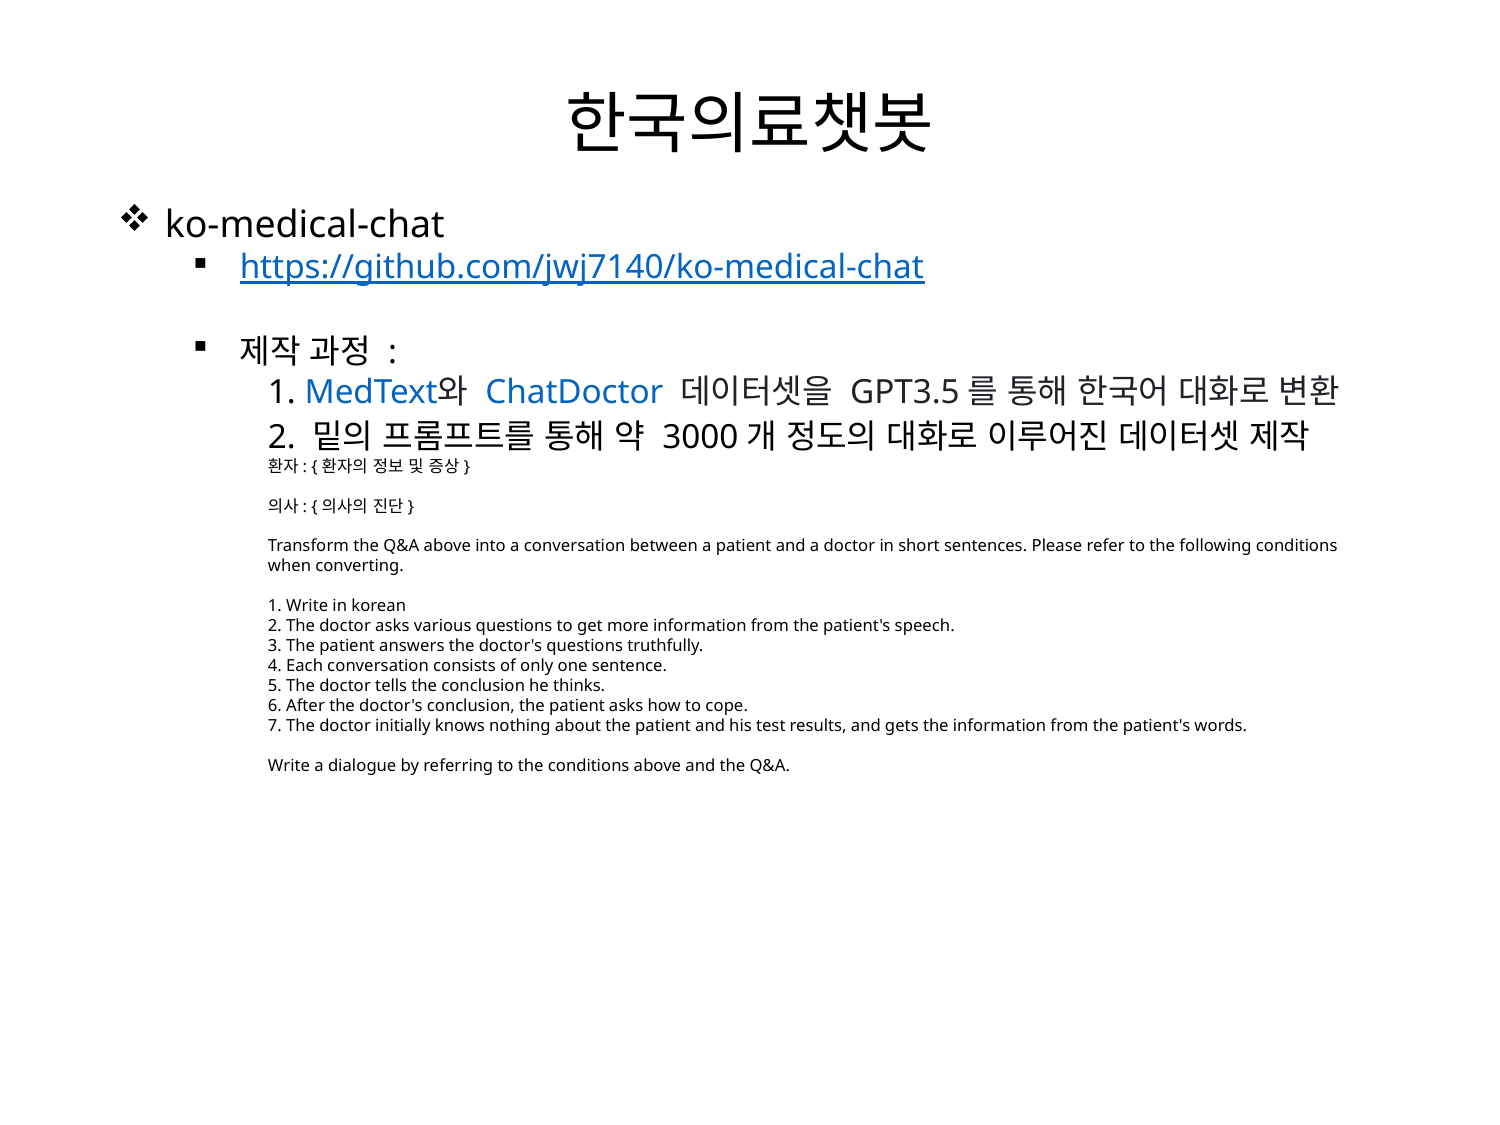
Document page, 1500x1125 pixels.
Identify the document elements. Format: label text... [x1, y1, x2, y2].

text_box ko-medical-chat https://github.com/jwj7140/ko-medical-chat 제작 과정 : 1. MedText와 ChatDoctor 데이터셋을 GPT3.5를 통해 한국어 대화로 변환 2. 밑의 프롬프트를 통해 약 3000개 정도의 대화로 이루어진 데이터셋 제작 환자: {환자의 정보 및 증상} 의사: {의사의 진단} Transform the Q&A above into a conversation between a patient and a doctor in short sentences. Please refer to the following conditions when converting. 1. Write in korean 2. The doctor asks various questions to get more information from the patient's speech. 3. The patient answers the doctor's questions truthfully. 4. Each conversation consists of only one sentence. 5. The doctor tells the conclusion he thinks. 6. After the doctor's conclusion, the patient asks how to cope. 7. The doctor initially knows nothing about the patient and his test results, and gets the information from the patient's words. Write a dialogue by referring to the conditions above and the Q&A. [103, 192, 1397, 888]
text_box 한국의료챗봇 [103, 59, 1397, 192]
